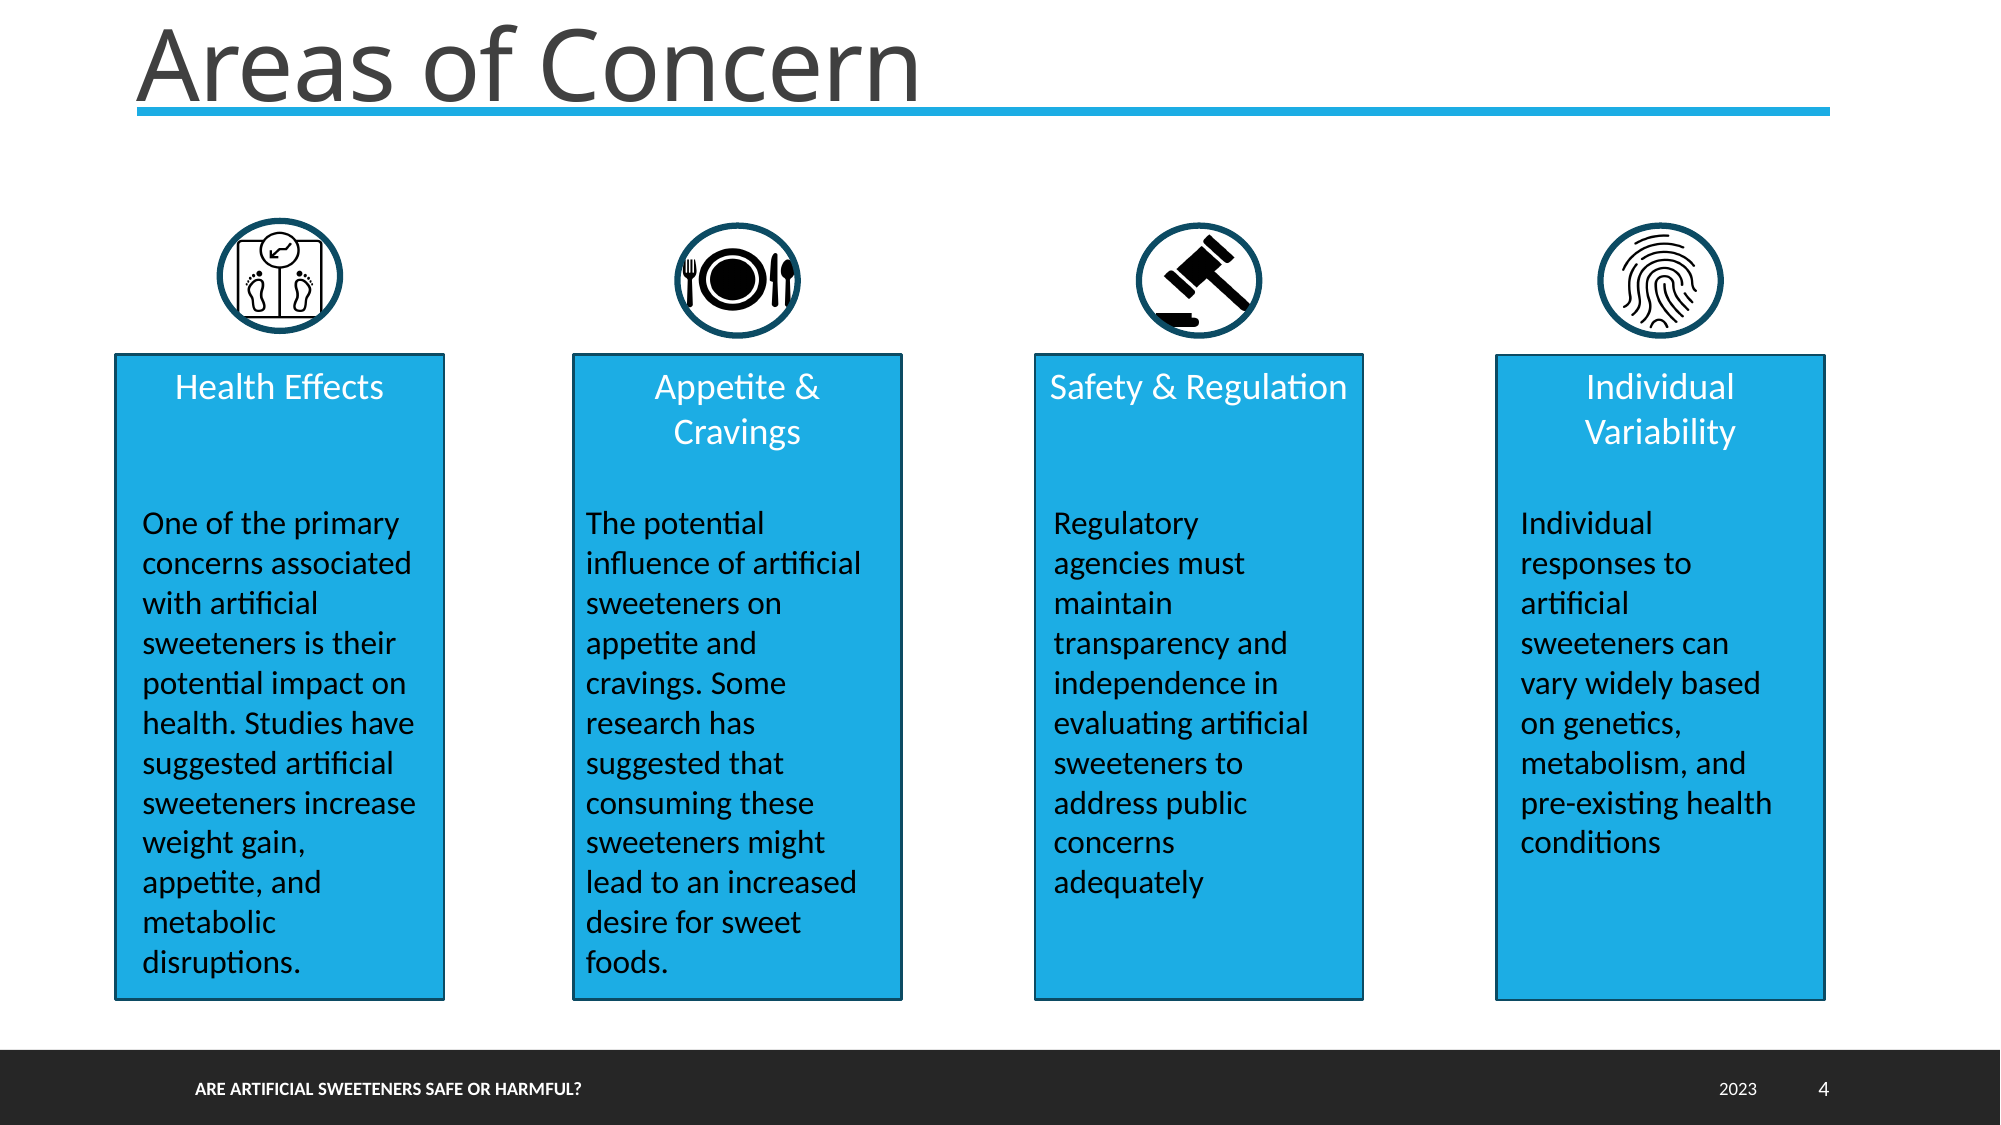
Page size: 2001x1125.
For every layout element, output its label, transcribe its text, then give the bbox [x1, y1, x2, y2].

text_box Appetite & Cravings [572, 353, 903, 1001]
text_box Health Effects [114, 353, 445, 1001]
text_box [676, 224, 800, 337]
text_box [218, 219, 342, 333]
text_box Areas of Concern [122, 7, 1773, 143]
text_box The potential influence of artificial sweeteners on appetite and cravings. Some research has suggested that consuming these sweeteners might lead to an increased desire for sweet foods. [571, 493, 879, 988]
text_box Individual responses to artificial sweeteners can vary widely based on genetics, metabolism, and pre-existing health conditions [1505, 493, 1804, 868]
footer Are Artificial Sweeteners Safe or Harmful? [180, 1057, 1299, 1118]
text_box One of the primary concerns associated with artificial sweeteners is their potential impact on health. Studies have suggested artificial sweeteners increase weight gain, appetite, and metabolic disruptions. [127, 493, 442, 988]
slide_number 2023 [1348, 1057, 1773, 1118]
slide_number 4 [1803, 1057, 1932, 1118]
text_box Individual Variability [1495, 354, 1826, 1001]
text_box [1599, 224, 1723, 337]
text_box Safety & Regulation [1034, 353, 1364, 1001]
text_box Regulatory agencies must maintain transparency and independence in evaluating artificial sweeteners to address public concerns adequately [1038, 493, 1338, 908]
text_box [1137, 224, 1261, 337]
